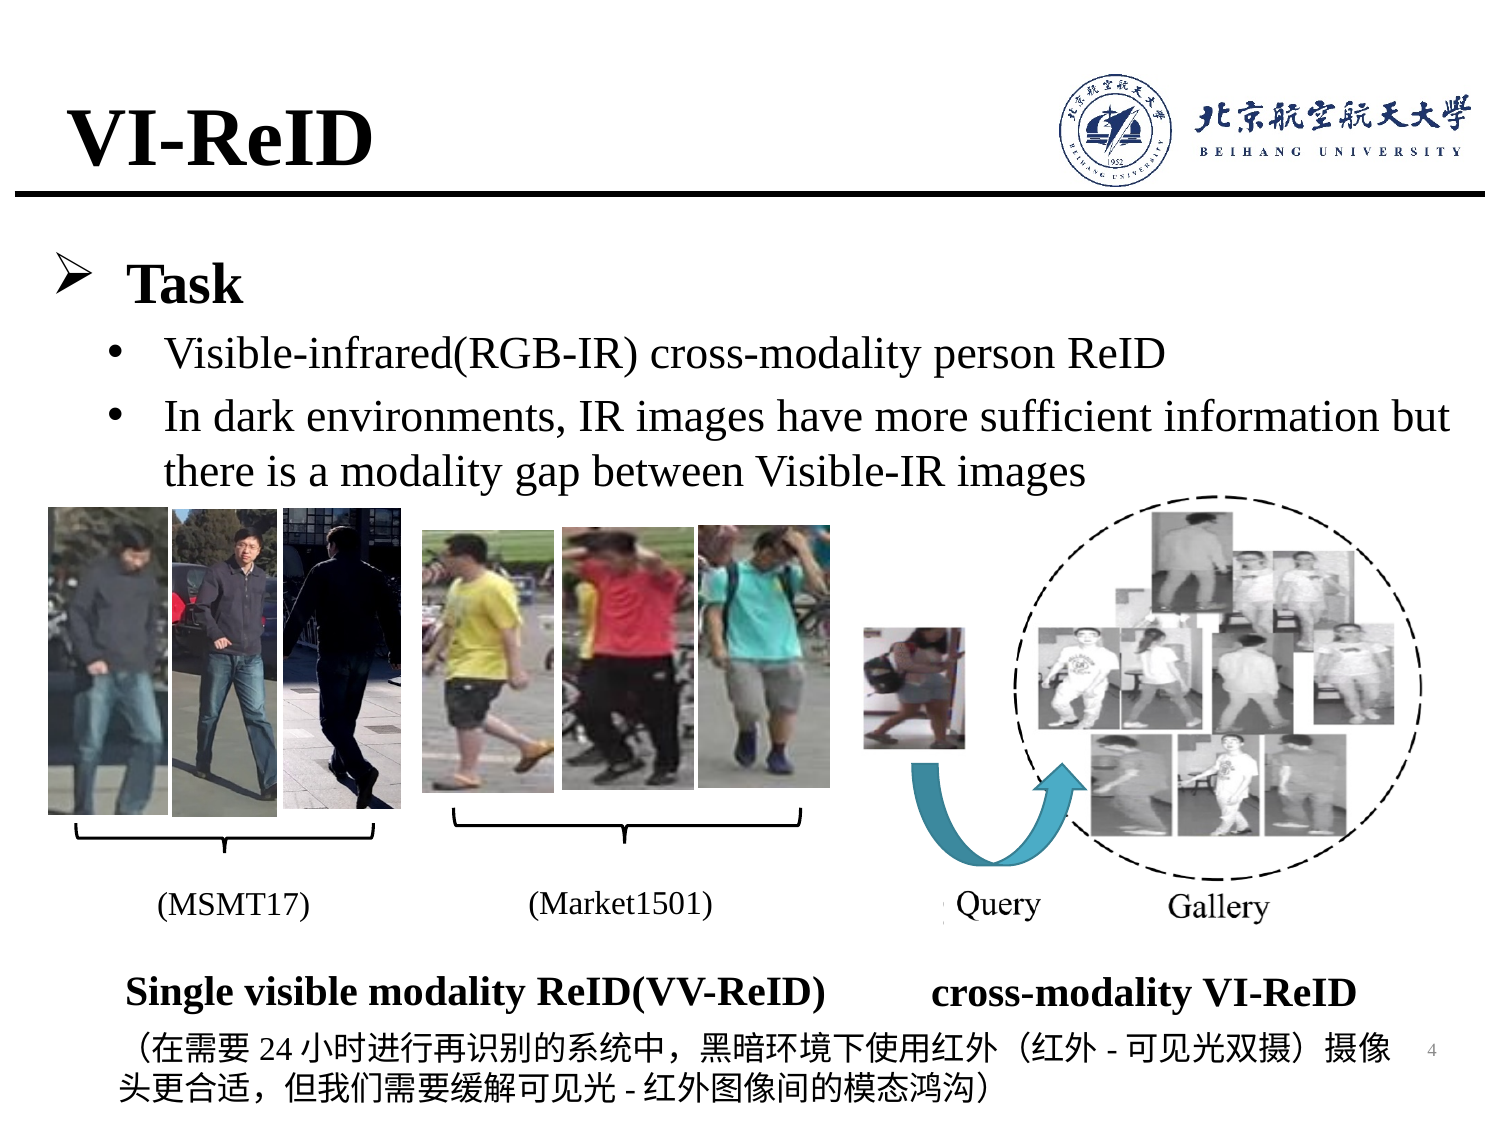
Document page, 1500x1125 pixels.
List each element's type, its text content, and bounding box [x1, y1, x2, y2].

text_box [74, 823, 375, 854]
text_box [823, 489, 1431, 937]
picture [172, 509, 277, 817]
text_box Single visible modality ReID(VV-ReID) [110, 956, 842, 1019]
list Task Visible-infrared(RGB-IR) cross-modality person ReID In dark environments, IR images have more sufficient information but there is a modality gap between Visible-IR images [36, 238, 1485, 1039]
text_box [451, 807, 803, 844]
text_box (MSMT17) [142, 874, 326, 930]
text_box (Market1501) [513, 873, 729, 929]
text_box （在需要24小时进行再识别的系统中，黑暗环境下使用红外（红外-可见光双摄）摄像头更合适，但我们需要缓解可见光-红外图像间的模态鸿沟） [103, 1019, 1425, 1115]
picture [283, 508, 401, 809]
title VI-ReID [51, 59, 1346, 219]
picture [698, 525, 830, 788]
picture [1346, 74, 1471, 187]
picture [48, 507, 168, 815]
picture [562, 527, 694, 790]
picture [422, 530, 554, 793]
text_box cross-modality VI-ReID [916, 957, 1373, 1019]
slide_number 4 [1373, 1018, 1452, 1079]
